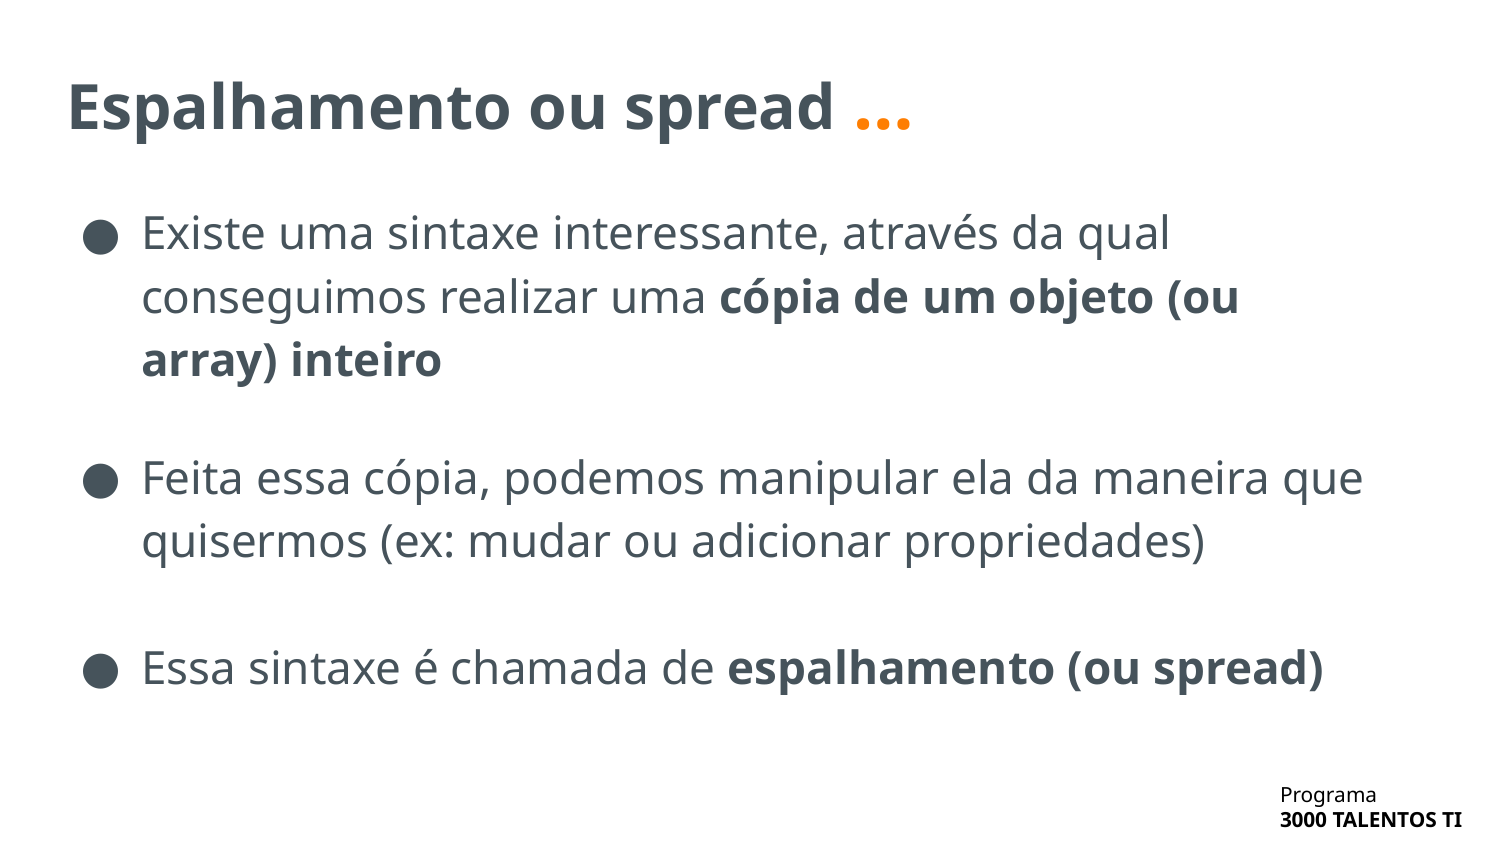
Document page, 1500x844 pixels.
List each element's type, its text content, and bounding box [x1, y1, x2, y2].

title Espalhamento ou spread … [51, 20, 1336, 182]
subtitle Existe uma sintaxe interessante, através da qual conseguimos realizar uma cópia de um objeto (ou array) inteiro Feita essa cópia, podemos manipular ela da maneira que quisermos (ex: mudar ou adicionar propriedades) Essa sintaxe é chamada de espalhamento (ou spread) [51, 181, 1392, 778]
